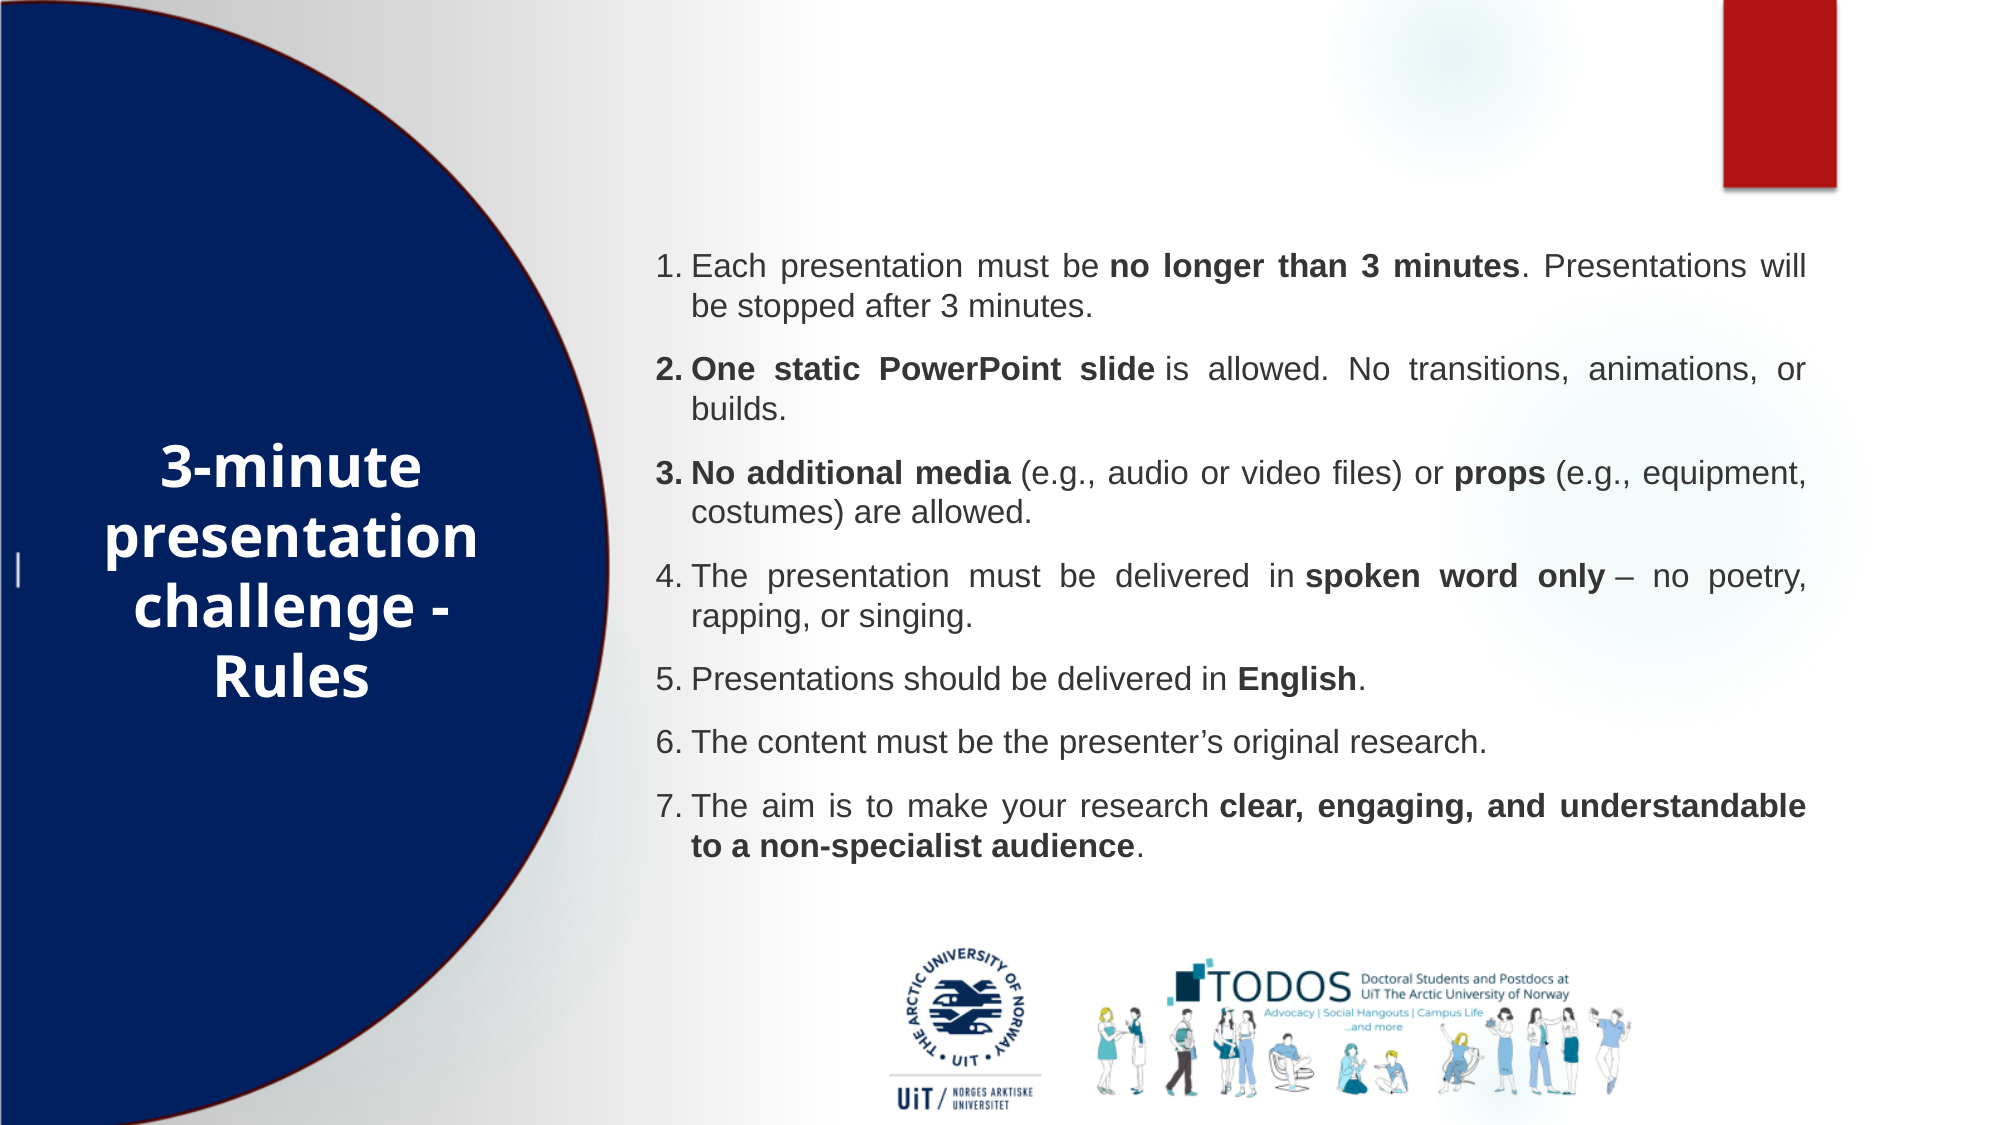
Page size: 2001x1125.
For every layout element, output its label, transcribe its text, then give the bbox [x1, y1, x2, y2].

text_box 3-minute presentation challenge - Rules [50, 422, 534, 717]
picture [0, 0, 2001, 1125]
text_box Each presentation must be no longer than 3 minutes. Presentations will be stopped after 3 minutes. One static PowerPoint slide is allowed. No transitions, animations, or builds. No additional media (e.g., audio or video files) or props (e.g., equipment, costumes) are allowed. The presentation must be delivered in spoken word only – no poetry, rapping, or singing. Presentations should be delivered in English. The content must be the presenter’s original research. The aim is to make your research clear, engaging, and understandable to a non-specialist audience. [640, 236, 1823, 872]
